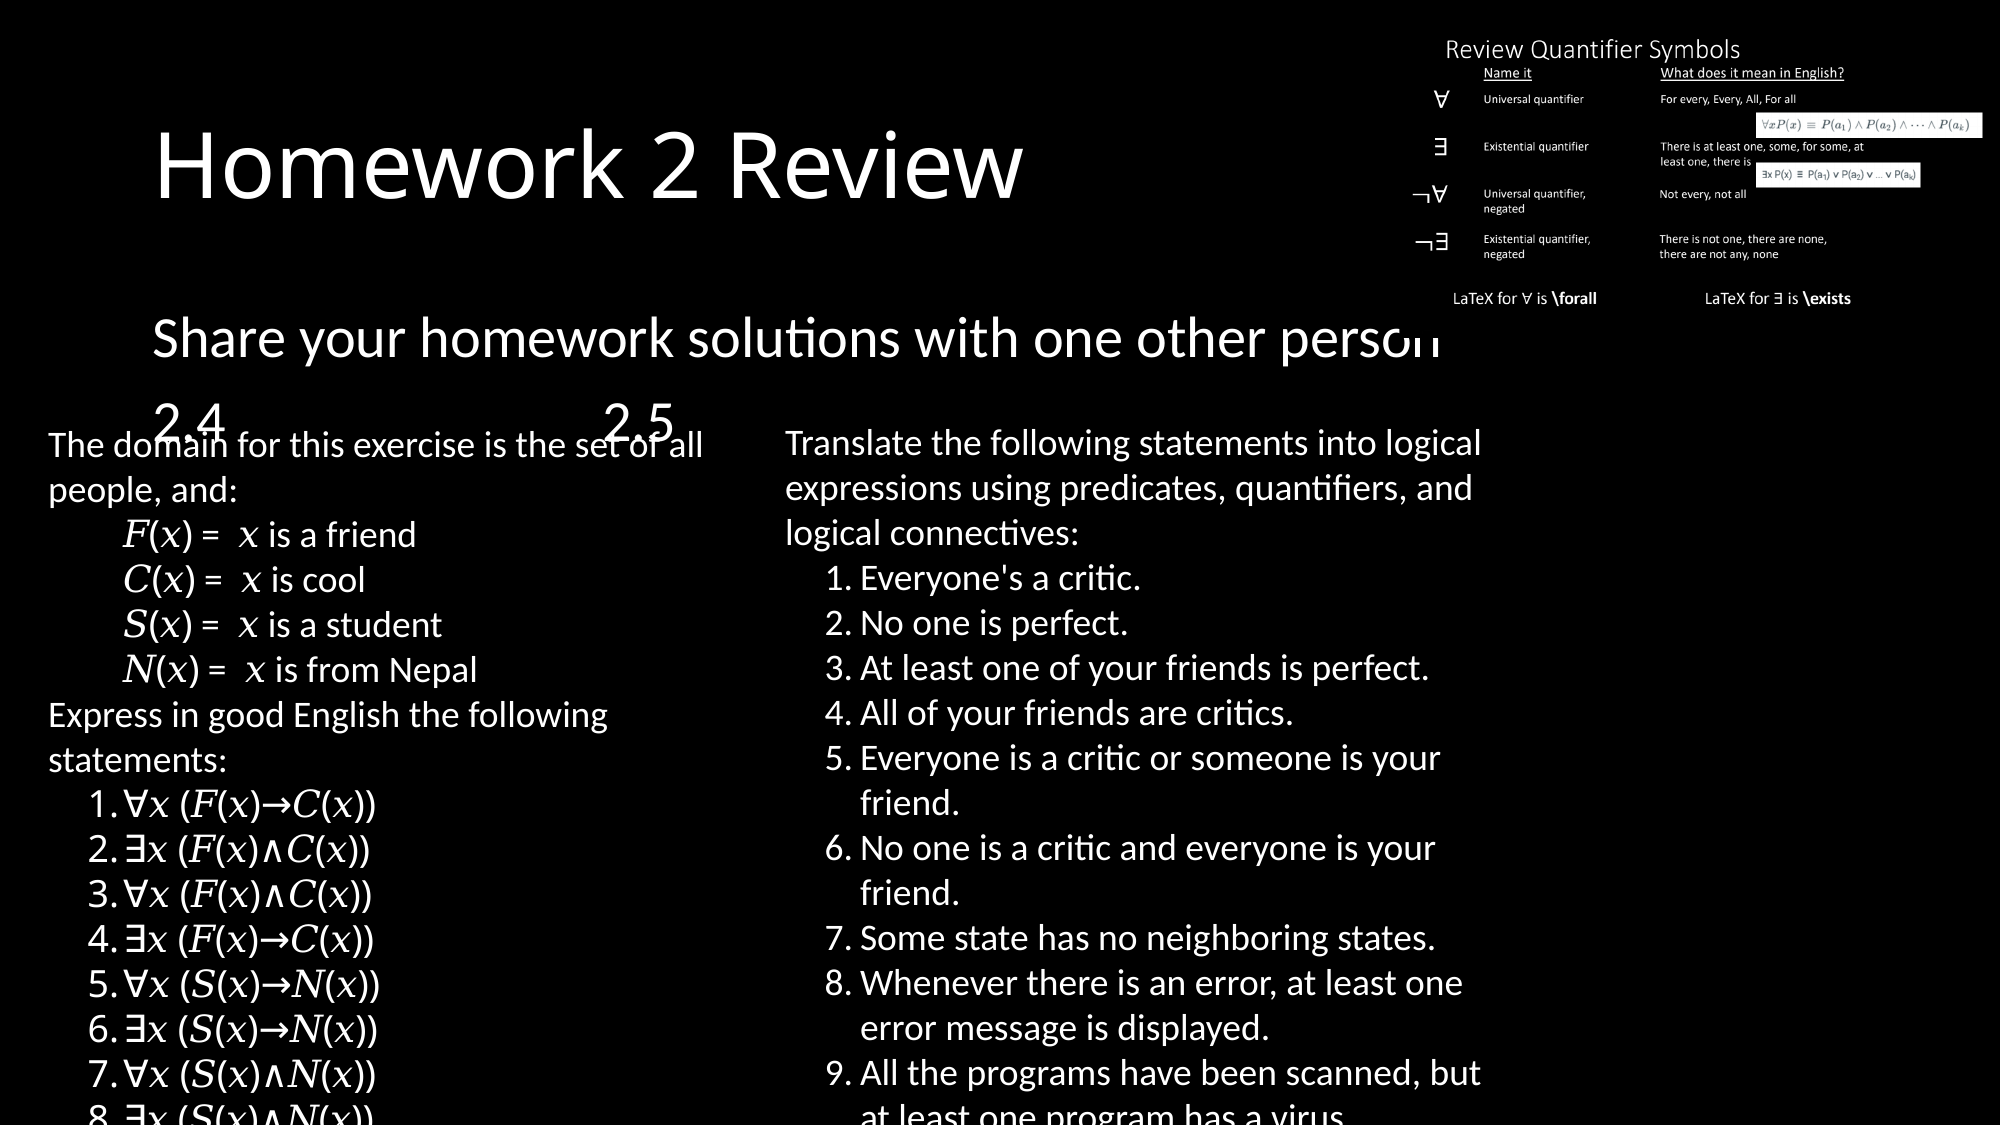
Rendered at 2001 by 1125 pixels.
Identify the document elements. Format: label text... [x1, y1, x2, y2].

picture [1399, 0, 2000, 338]
text_box The domain for this exercise is the set of all people, and: 𝐹(𝑥) = 𝑥 is a friend 𝐶(𝑥) = 𝑥 is cool 𝑆(𝑥) = 𝑥 is a student 𝑁(𝑥) = 𝑥 is from Nepal Express in good English the following statements: ∀𝑥 (𝐹(𝑥)→𝐶(𝑥)) ∃𝑥 (𝐹(𝑥)∧𝐶(𝑥)) ∀𝑥 (𝐹(𝑥)∧𝐶(𝑥)) ∃𝑥 (𝐹(𝑥)→𝐶(𝑥)) ∀𝑥 (𝑆(𝑥)→𝑁(𝑥)) ∃𝑥 (𝑆(𝑥)→𝑁(𝑥)) ∀𝑥 (𝑆(𝑥)∧𝑁(𝑥)) ∃𝑥 (𝑆(𝑥)∧𝑁(𝑥)) [33, 412, 754, 1125]
text_box Translate the following statements into logical expressions using predicates, quantifiers, and logical connectives: Everyone's a critic. No one is perfect. At least one of your friends is perfect. All of your friends are critics. Everyone is a critic or someone is your friend. No one is a critic and everyone is your friend. Some state has no neighboring states. Whenever there is an error, at least one error message is displayed. All the programs have been scanned, but at least one program has a virus. [770, 410, 1509, 1125]
list Share your homework solutions with one other person 2.4 2.5 [137, 299, 1863, 1014]
title Homework 2 Review [137, 59, 1399, 278]
